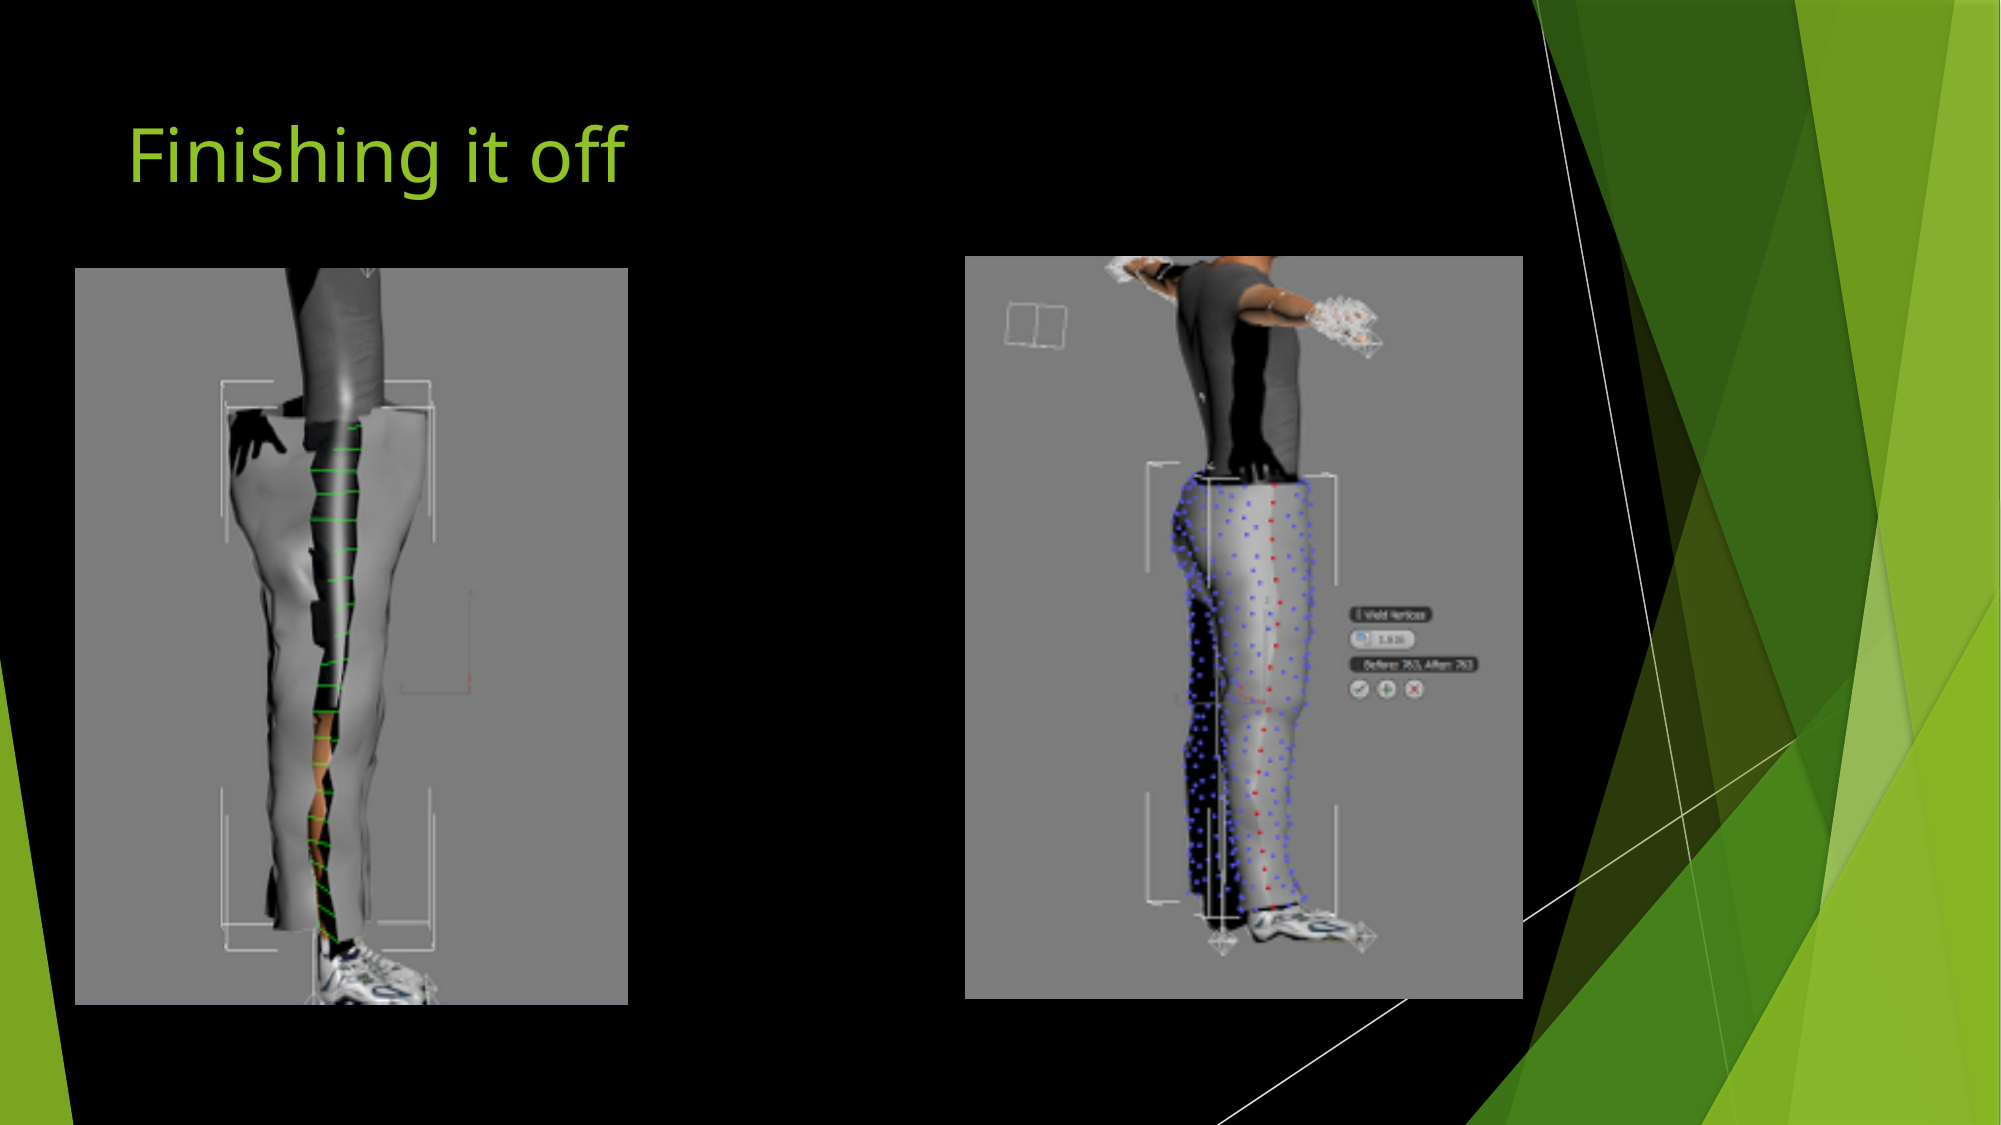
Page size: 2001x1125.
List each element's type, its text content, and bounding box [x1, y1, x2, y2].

picture [74, 255, 1524, 1006]
title Finishing it off [111, 99, 1522, 267]
